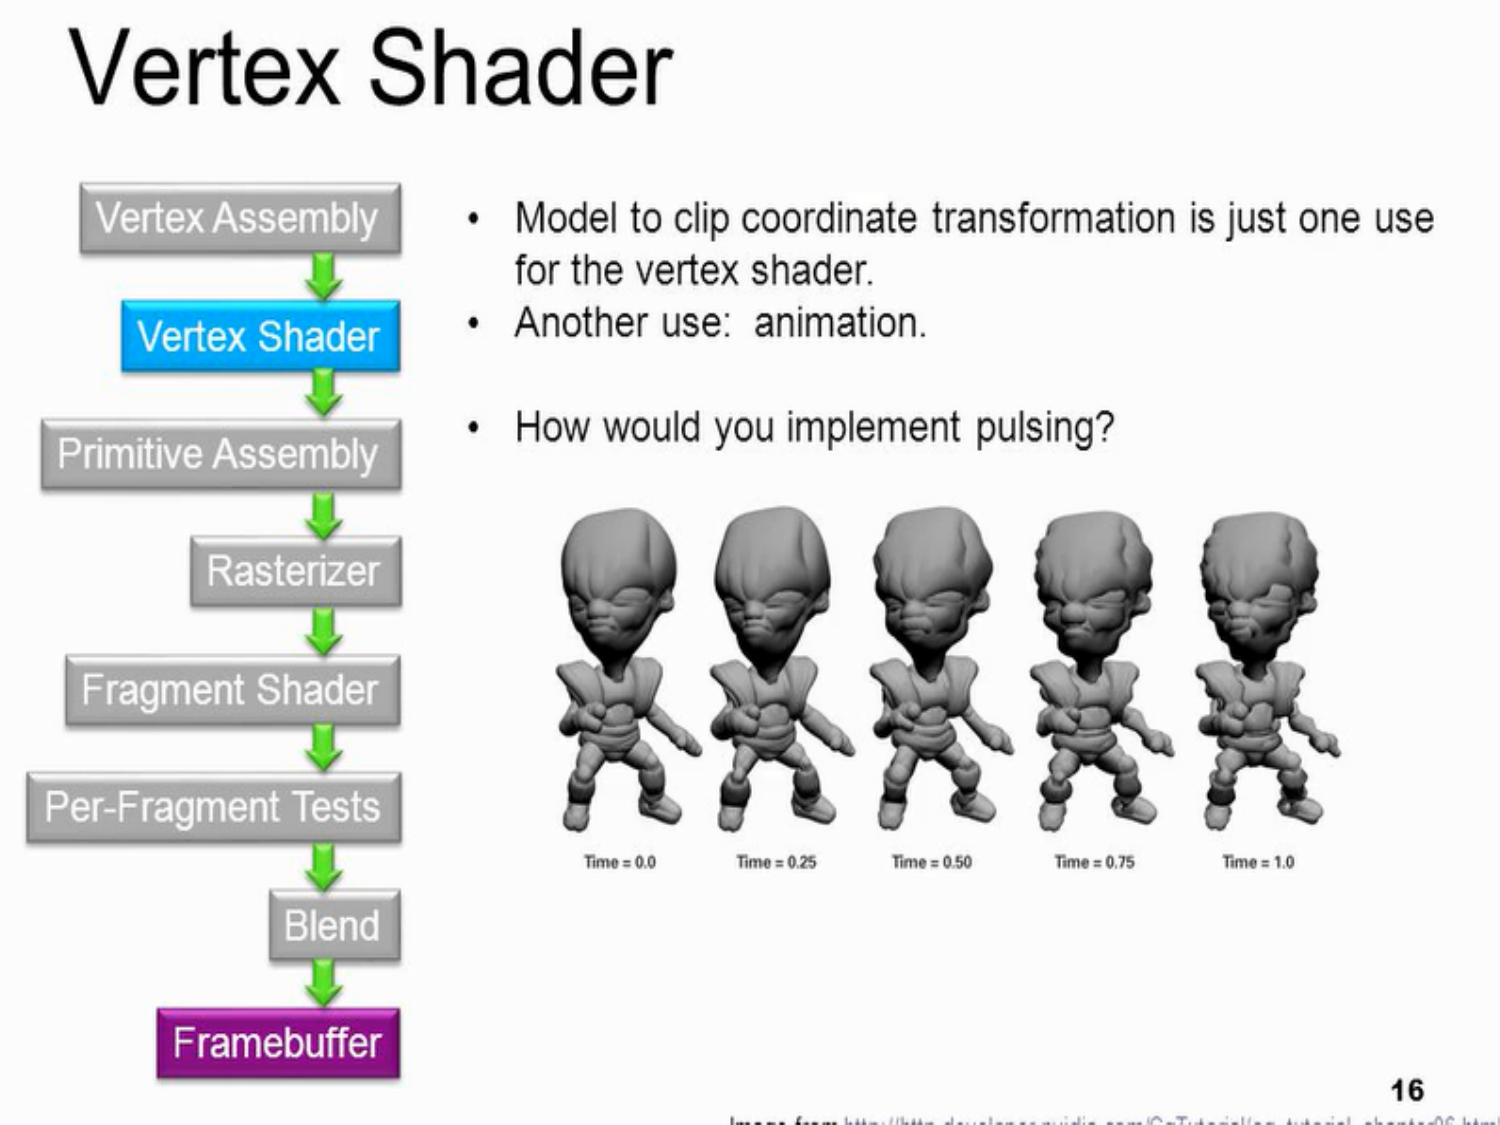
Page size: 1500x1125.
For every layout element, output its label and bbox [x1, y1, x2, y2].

list [0, 0, 1500, 1125]
